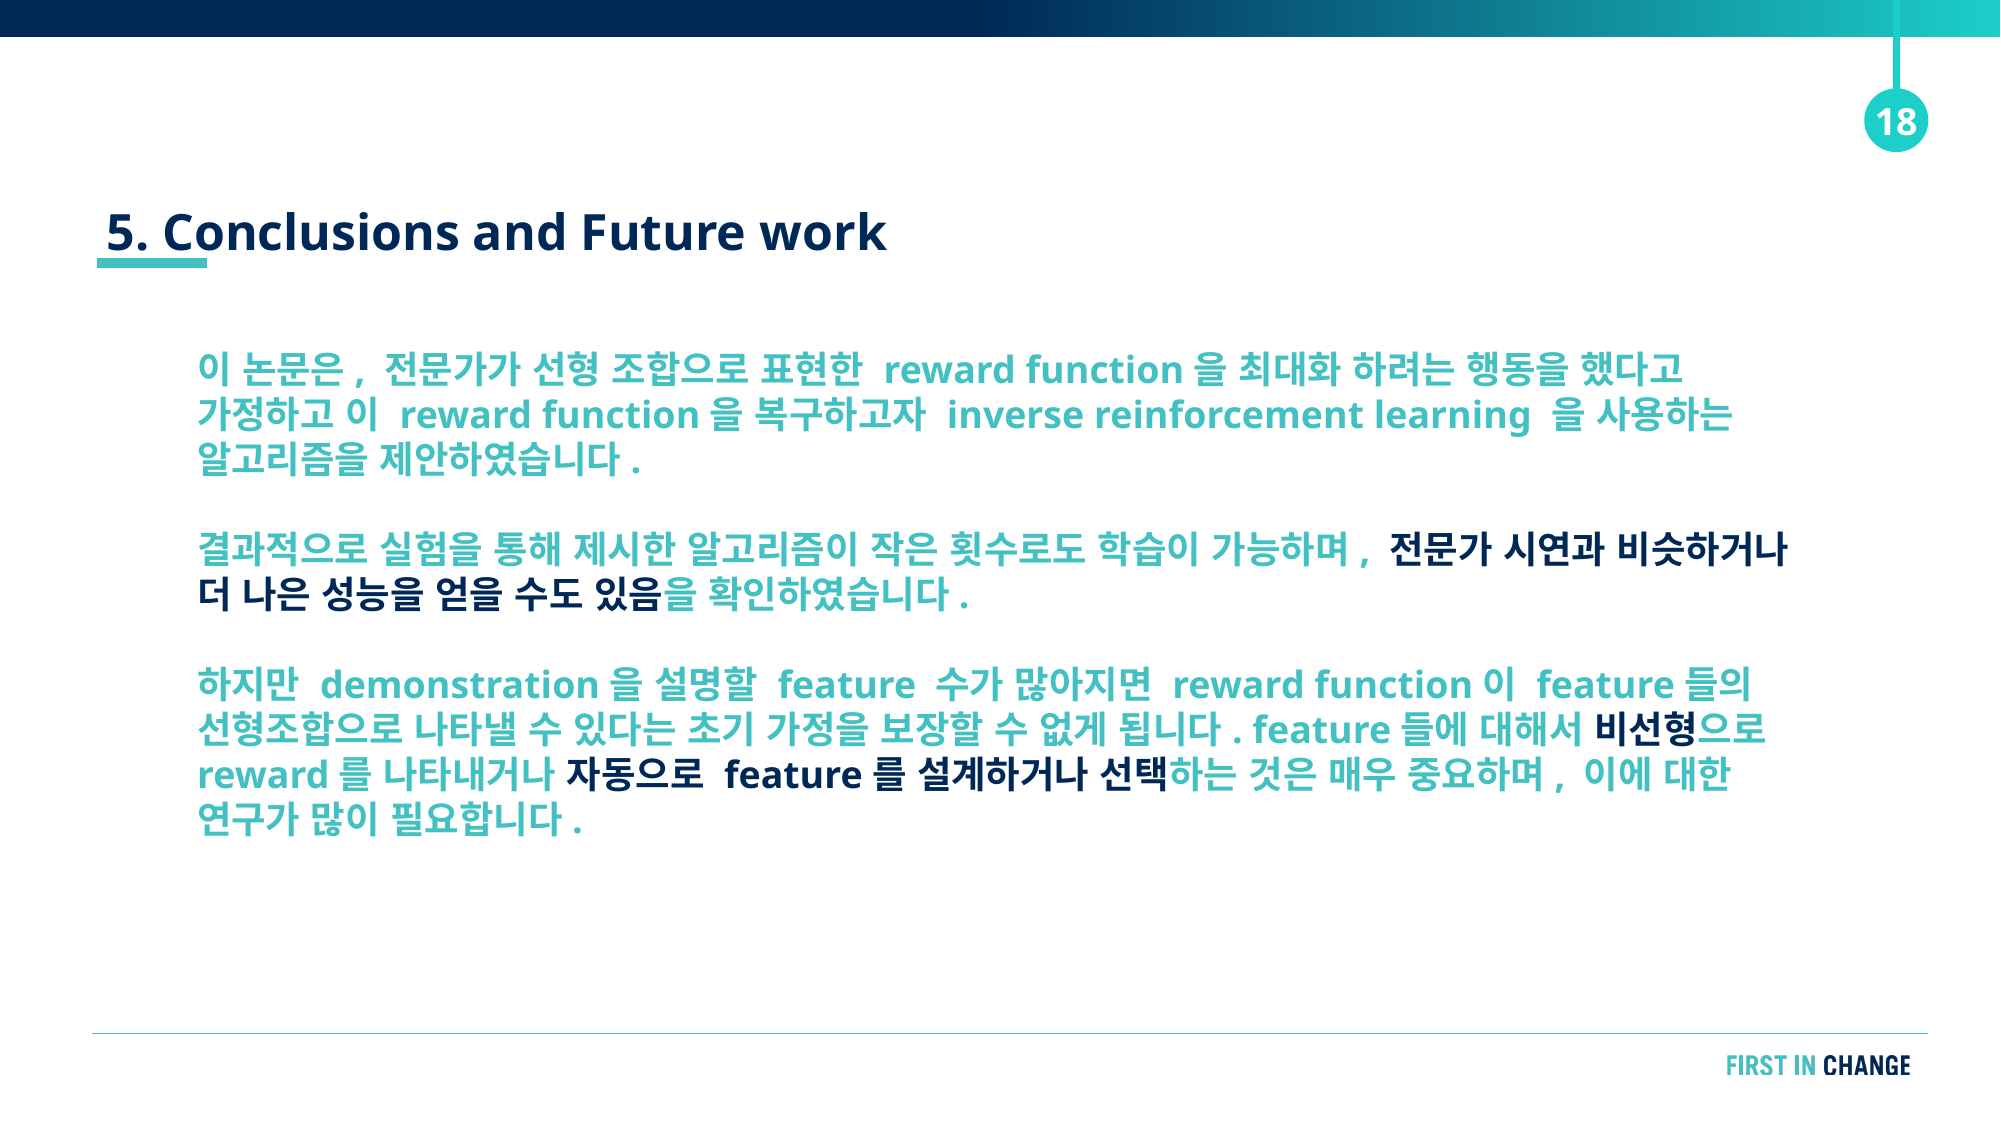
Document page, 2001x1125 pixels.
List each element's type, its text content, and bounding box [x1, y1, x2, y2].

text_box 5. Conclusions and Future work [91, 192, 1183, 268]
picture [1727, 1055, 1910, 1075]
text_box 이 논문은, 전문가가 선형 조합으로 표현한 reward function을 최대화 하려는 행동을 했다고 가정하고 이 reward function을 복구하고자 inverse reinforcement learning 을 사용하는 알고리즘을 제안하였습니다. 결과적으로 실험을 통해 제시한 알고리즘이 작은 횟수로도 학습이 가능하며, 전문가 시연과 비슷하거나 더 나은 성능을 얻을 수도 있음을 확인하였습니다. 하지만 demonstration을 설명할 feature 수가 많아지면 reward function이 feature들의 선형조합으로 나타낼 수 있다는 초기 가정을 보장할 수 없게 됩니다. feature들에 대해서 비선형으로 reward를 나타내거나 자동으로 feature를 설계하거나 선택하는 것은 매우 중요하며, 이에 대한 연구가 많이 필요합니다. [182, 338, 1838, 849]
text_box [0, 0, 2000, 153]
